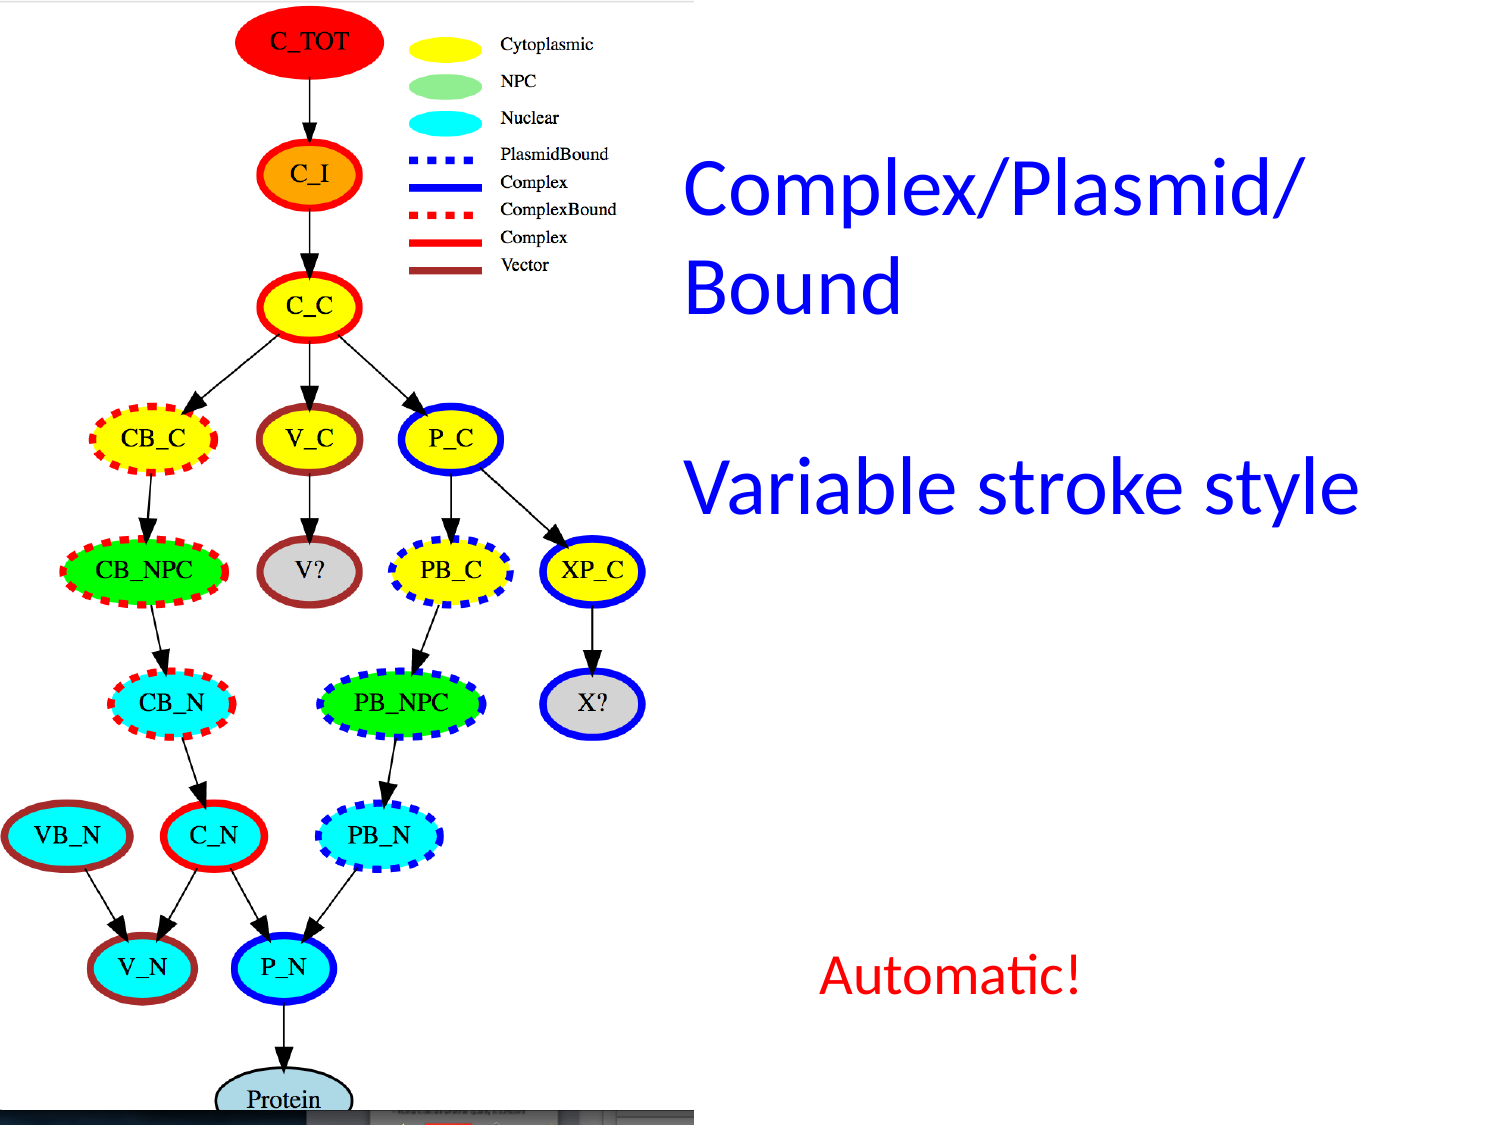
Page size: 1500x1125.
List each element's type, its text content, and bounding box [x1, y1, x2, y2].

picture [0, 0, 694, 1125]
text_box Complex/Plasmid/Bound Variable stroke style [698, 124, 1500, 539]
text_box Automatic! [804, 928, 1099, 1014]
